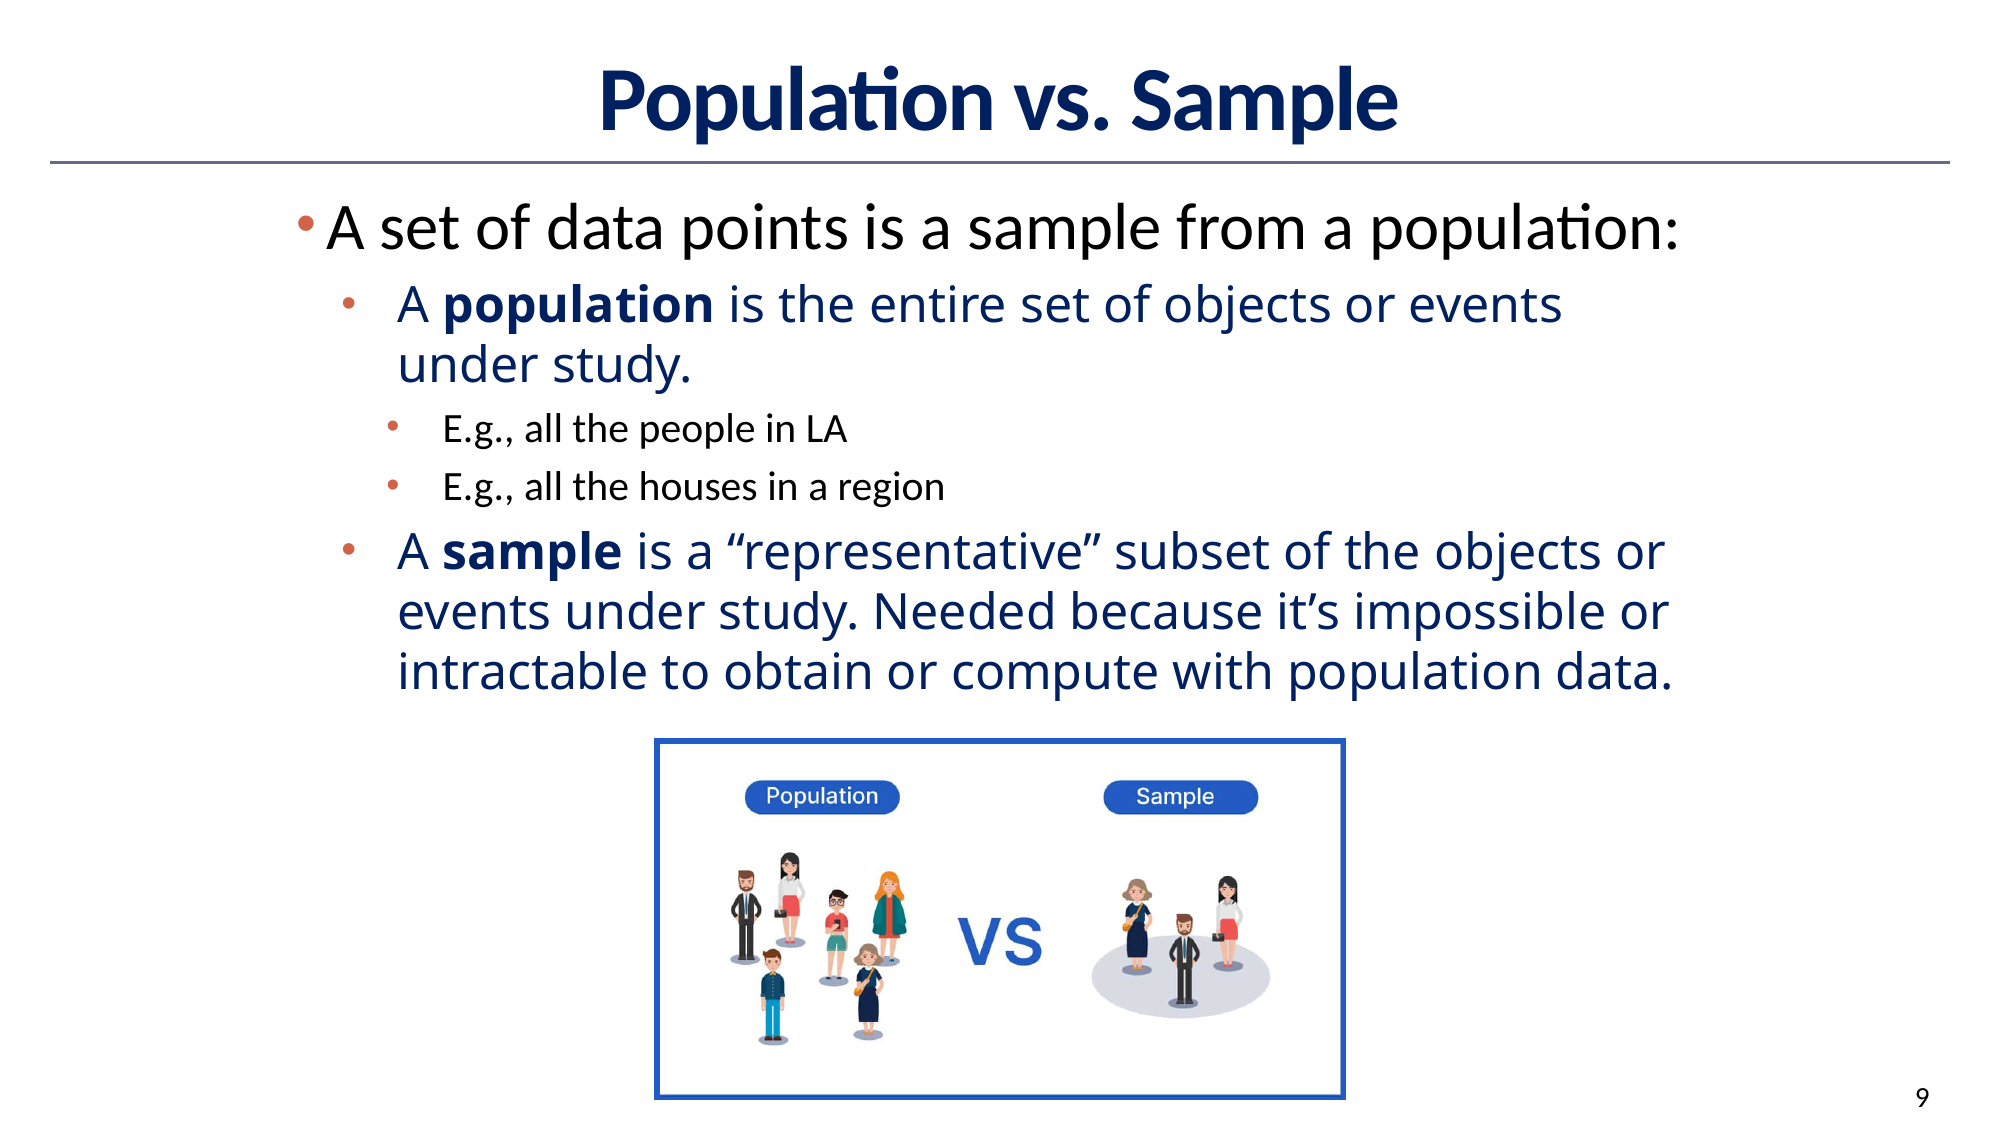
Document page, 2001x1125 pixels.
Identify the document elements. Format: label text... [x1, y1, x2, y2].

title Population vs. Sample [99, 24, 1900, 163]
list A set of data points is a sample from a population: A population is the entire set of objects or events under study. E.g., all the people in LA E.g., all the houses in a region A sample is a “representative” subset of the objects or events under study. Needed because it’s impossible or intractable to obtain or compute with population data. [281, 174, 1719, 975]
picture [654, 738, 1346, 1101]
slide_number 9 [1899, 1071, 2000, 1125]
